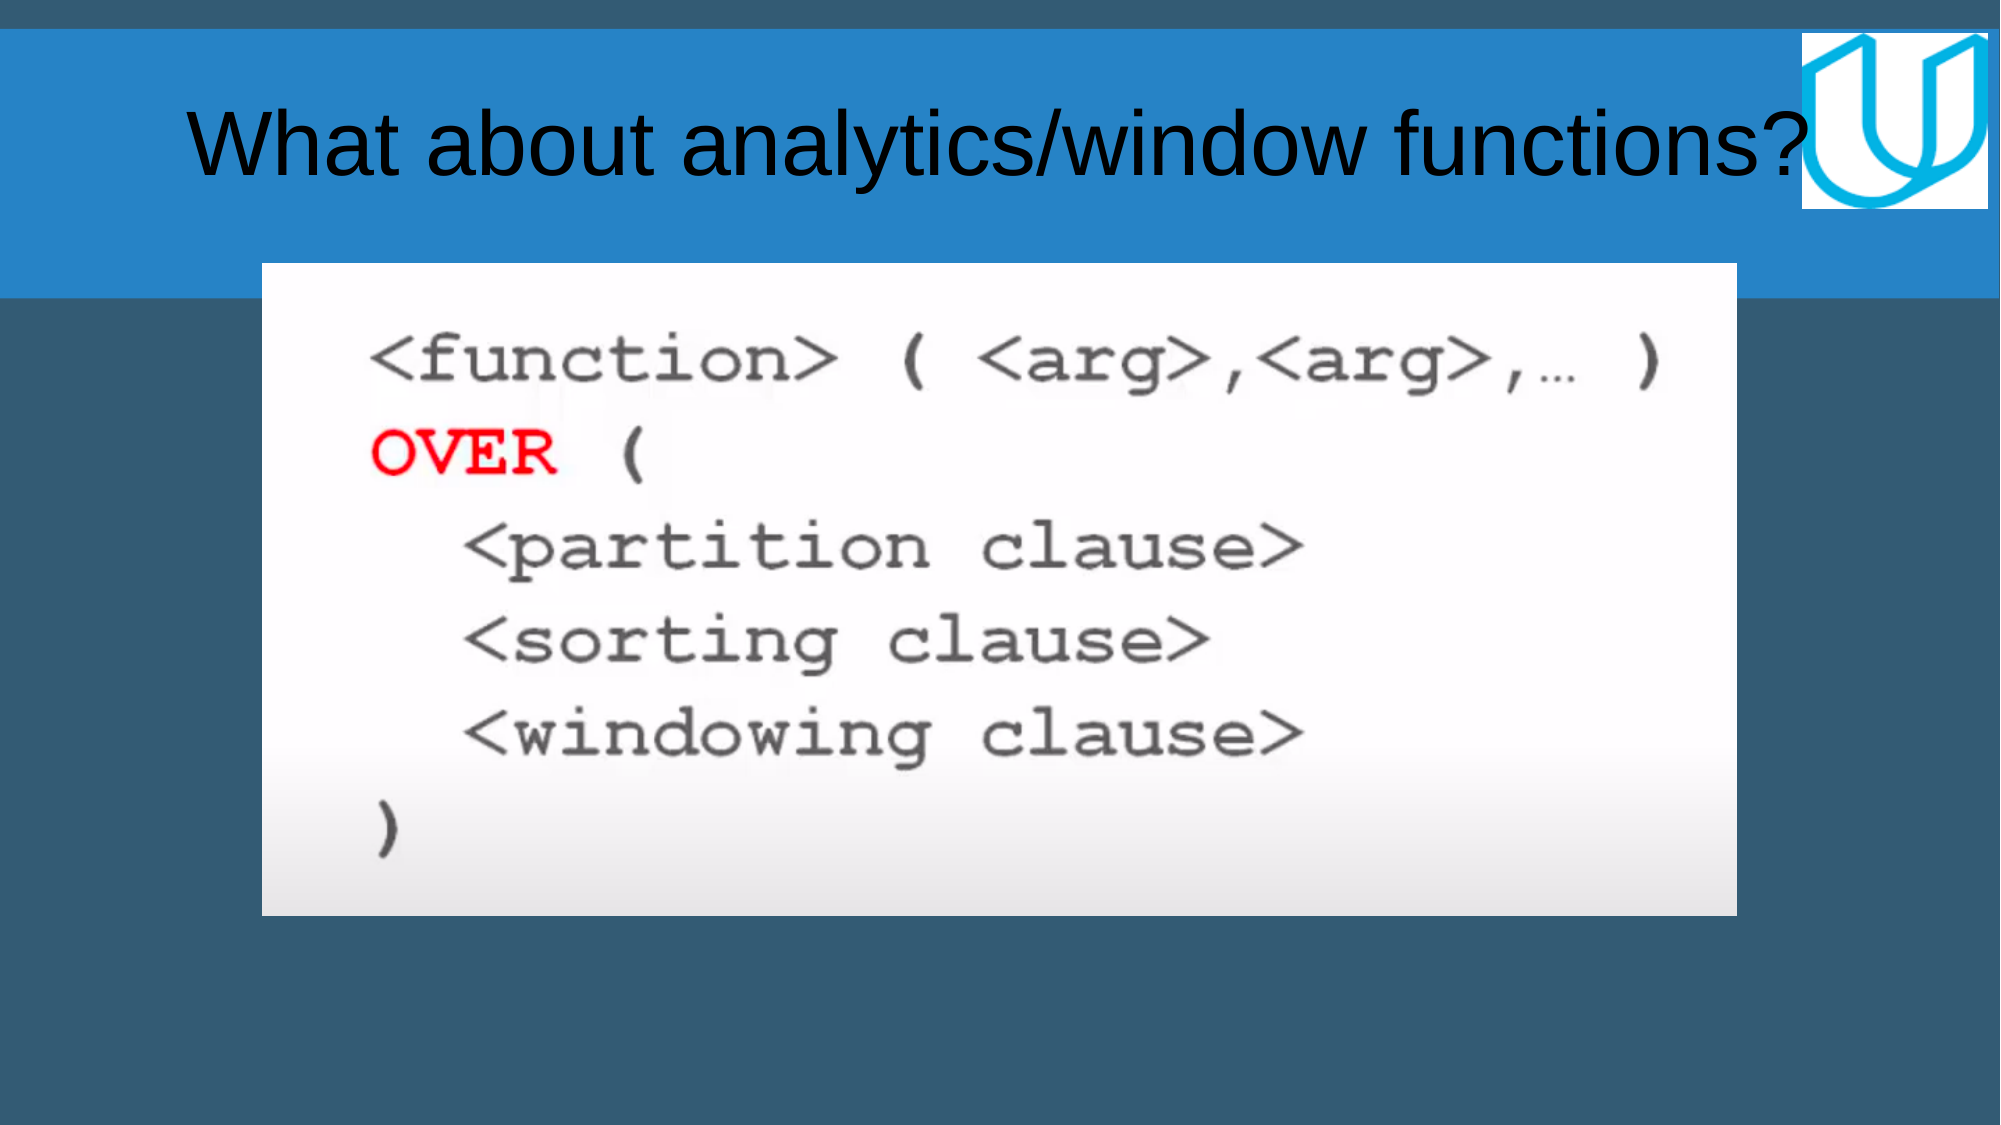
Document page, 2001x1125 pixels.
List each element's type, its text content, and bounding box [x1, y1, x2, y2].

picture [262, 262, 1738, 916]
picture [1802, 33, 1988, 167]
picture [1900, 124, 1988, 209]
picture [1932, 48, 1973, 166]
picture [1900, 175, 1911, 189]
text_box What about analytics/window functions? [99, 44, 1900, 233]
